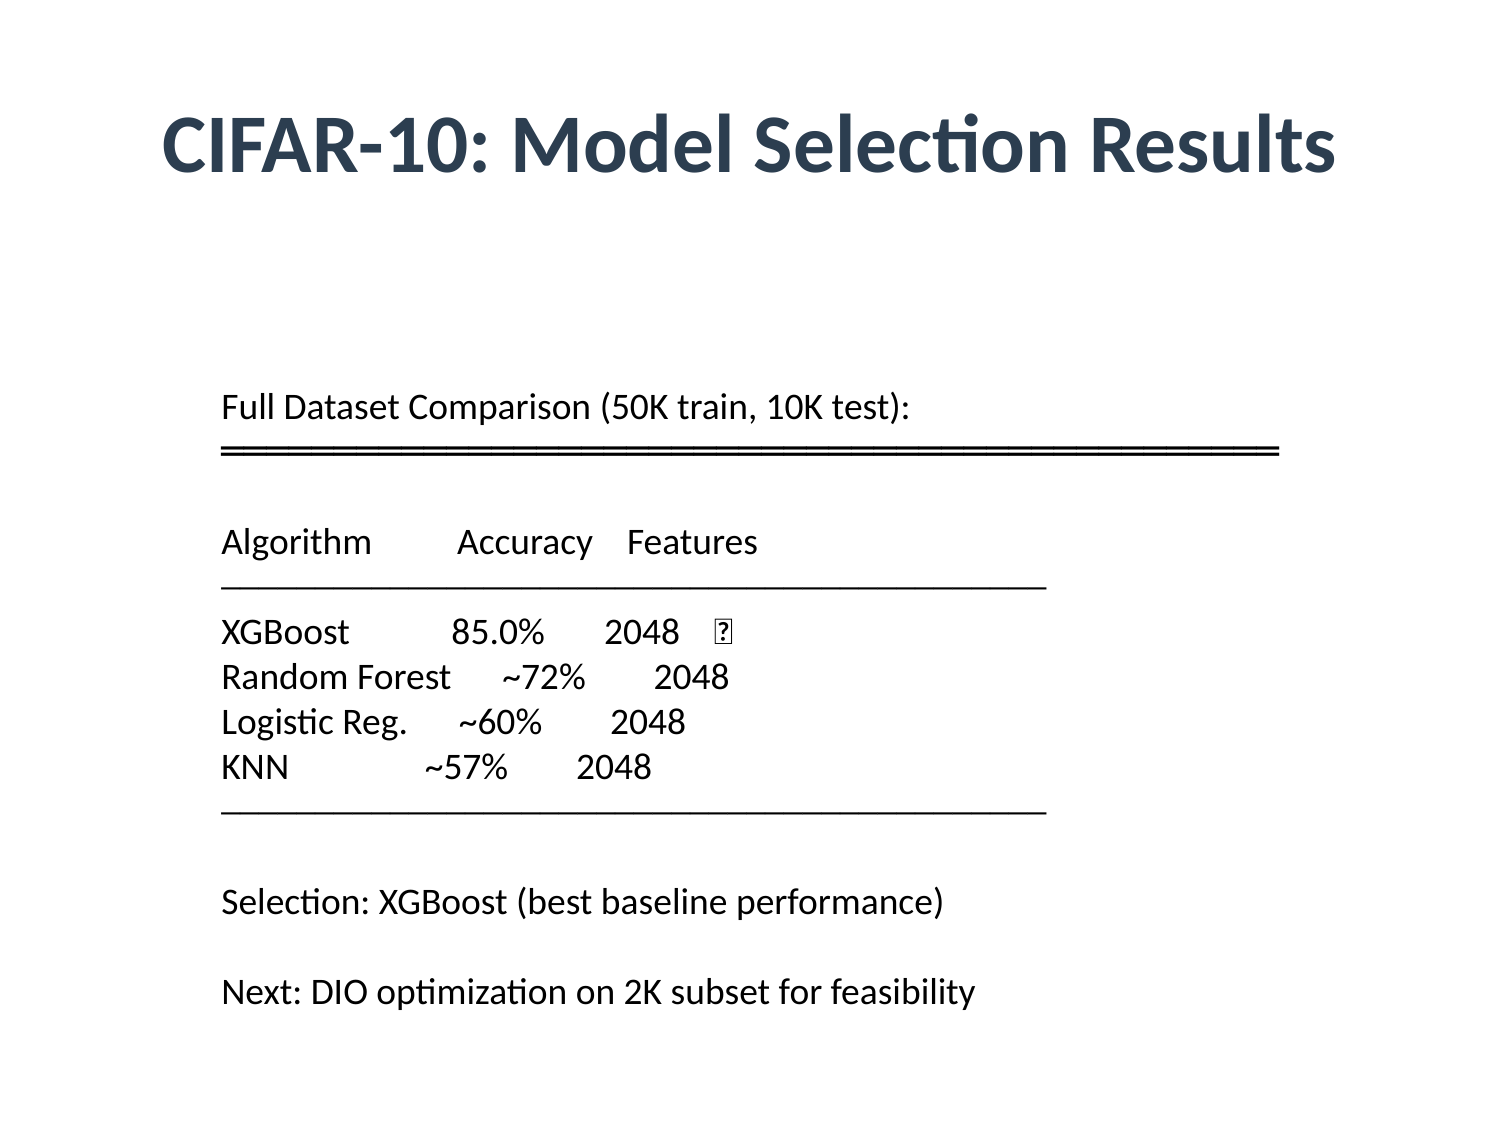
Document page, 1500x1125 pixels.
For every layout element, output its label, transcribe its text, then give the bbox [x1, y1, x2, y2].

text_box Full Dataset Comparison (50K train, 10K test): ═══════════════════════════════════════════════ Algorithm Accuracy Features ──────────────────────────────────────────── XGBoost 85.0% 2048 ✅ Random Forest ~72% 2048 Logistic Reg. ~60% 2048 KNN ~57% 2048 ──────────────────────────────────────────── Selection: XGBoost (best baseline performance) Next: DIO optimization on 2K subset for feasibility [206, 329, 1294, 1065]
title CIFAR-10: Model Selection Results [75, 45, 1425, 233]
